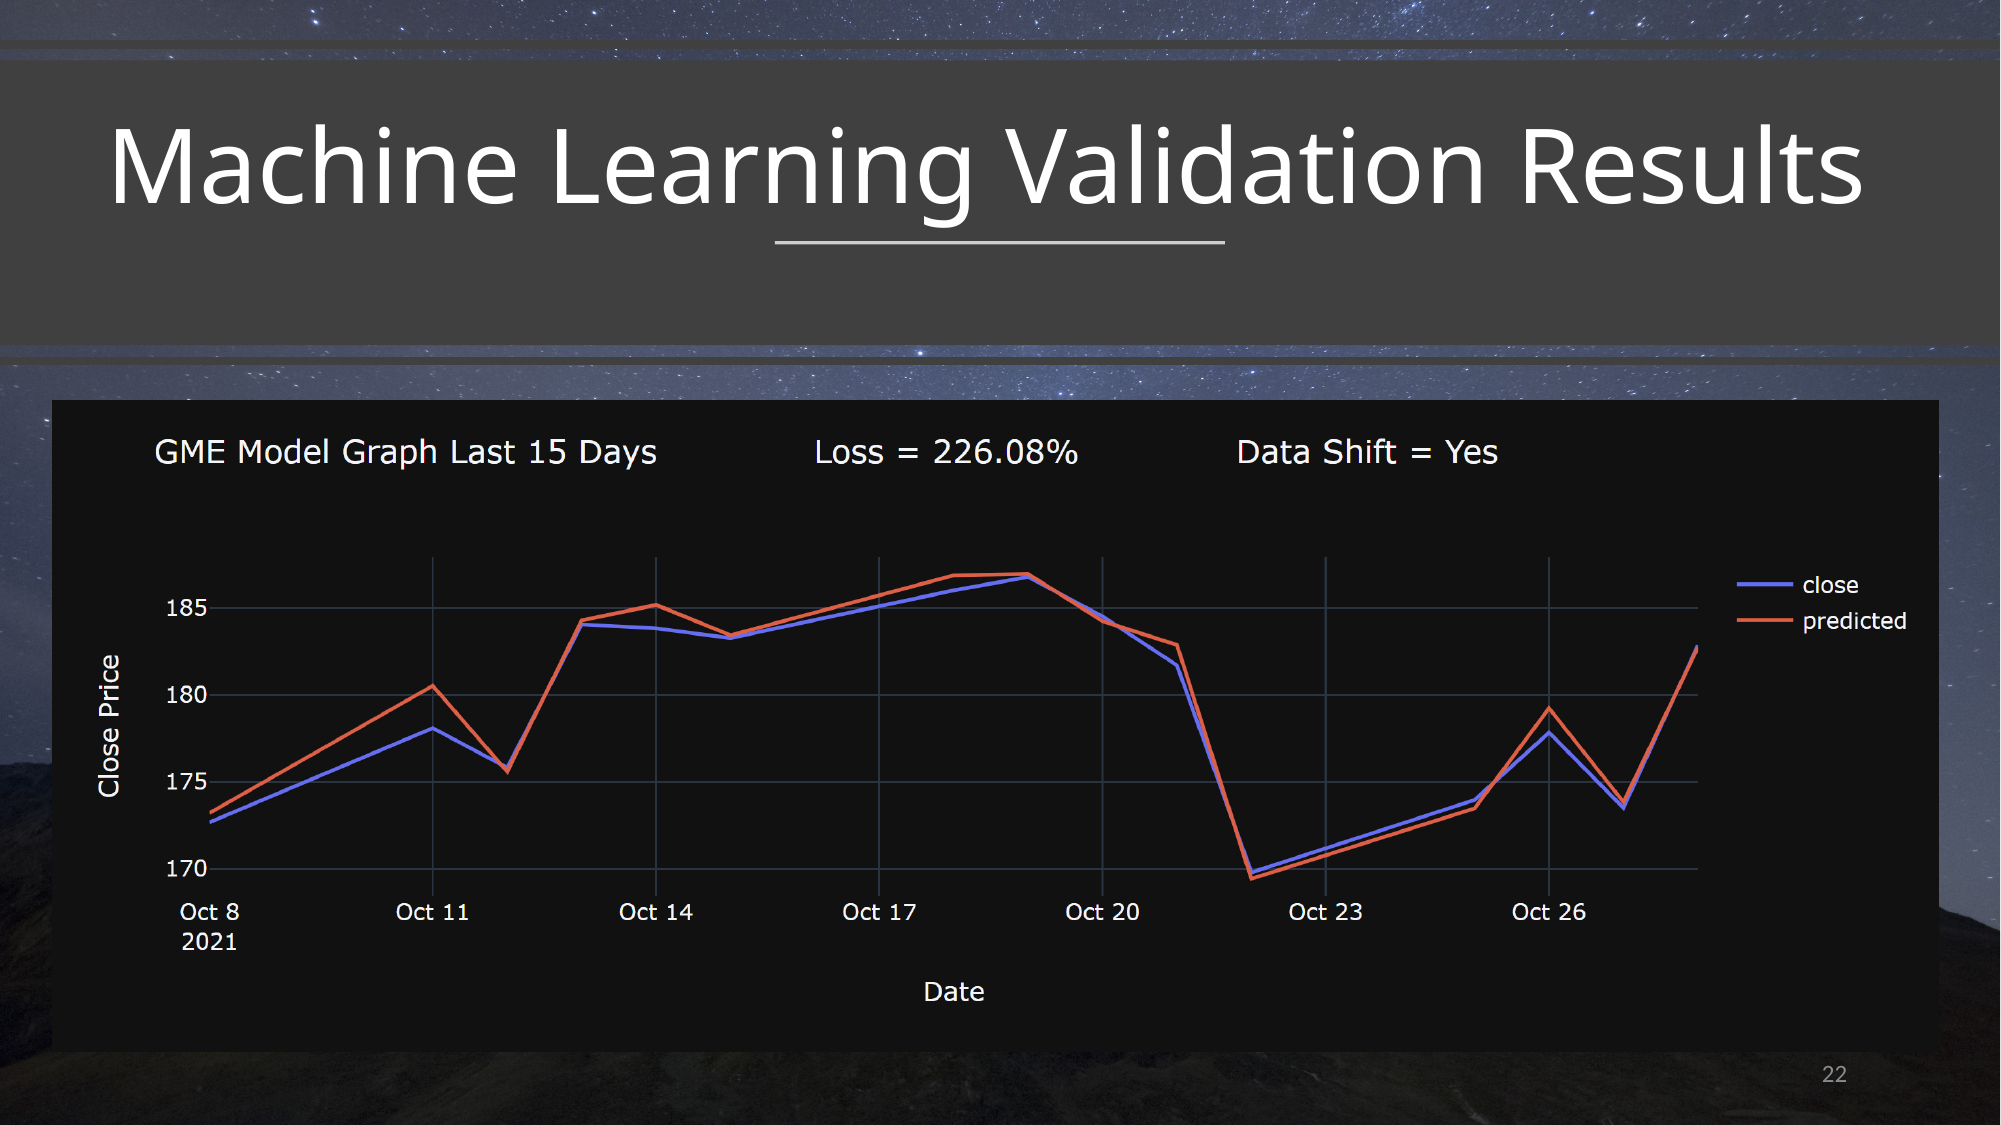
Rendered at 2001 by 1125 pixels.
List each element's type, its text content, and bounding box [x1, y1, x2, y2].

title Machine Learning Validation Results [86, 80, 1914, 233]
picture [0, 0, 2001, 1125]
text_box [0, 59, 2000, 346]
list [52, 400, 1939, 1052]
slide_number 22 [1412, 1052, 1863, 1103]
